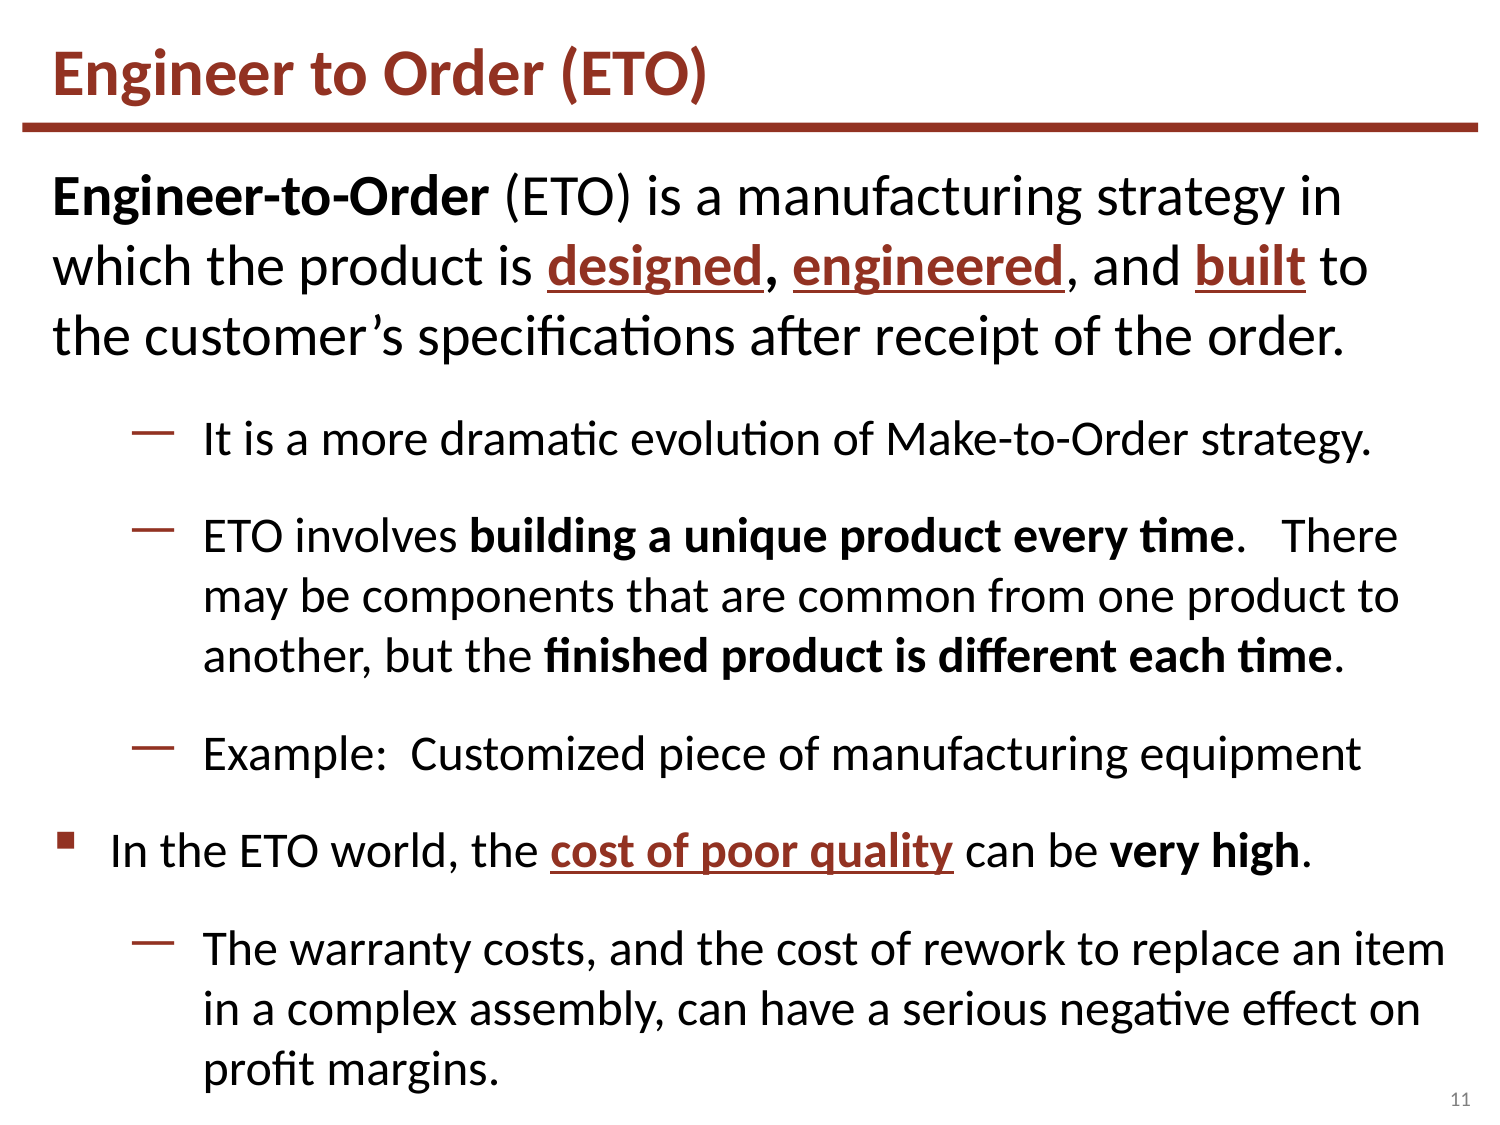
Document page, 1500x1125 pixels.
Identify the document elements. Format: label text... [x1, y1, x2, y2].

list Engineer-to-Order (ETO) is a manufacturing strategy in which the product is designed, engineered, and built to the customer’s specifications after receipt of the order. It is a more dramatic evolution of Make-to-Order strategy. ETO involves building a unique product every time. There may be components that are common from one product to another, but the finished product is different each time. Example: Customized piece of manufacturing equipment In the ETO world, the cost of poor quality can be very high. The warranty costs, and the cost of rework to replace an item in a complex assembly, can have a serious negative effect on profit margins. [37, 149, 1463, 1112]
text_box Engineer to Order (ETO) [37, 21, 1463, 117]
